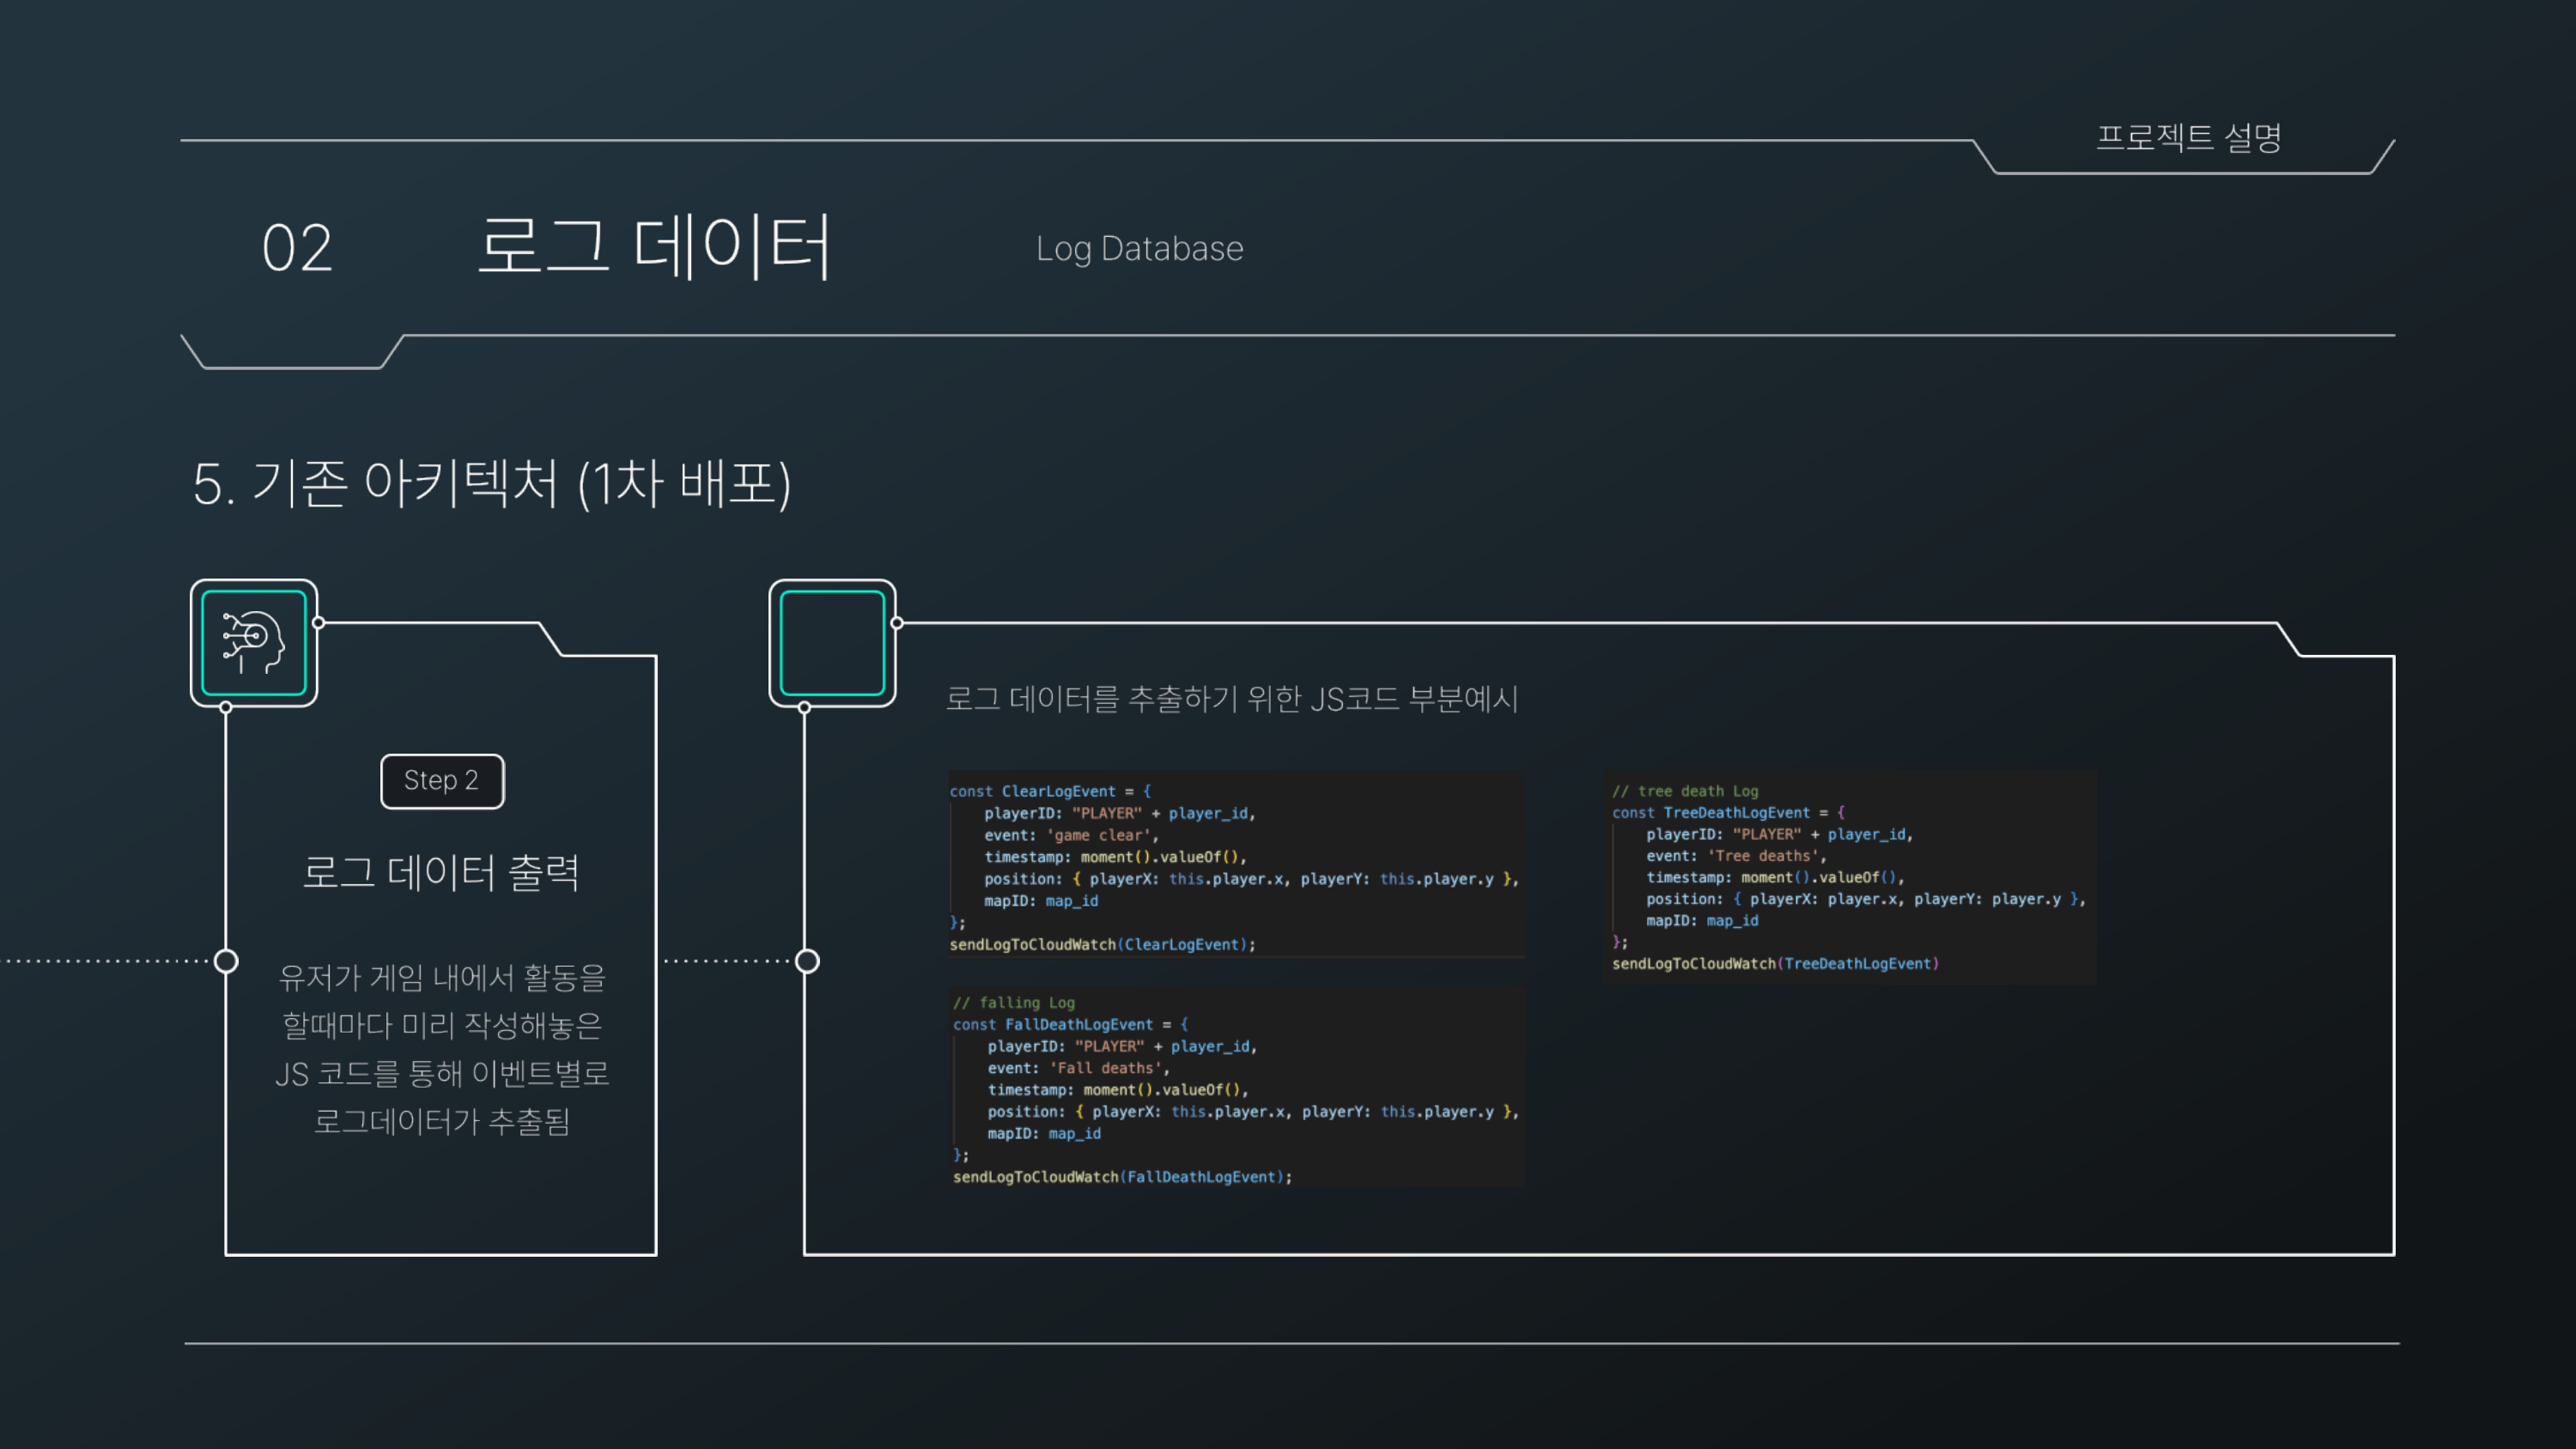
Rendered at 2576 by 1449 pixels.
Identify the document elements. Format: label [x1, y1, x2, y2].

picture [935, 665, 1558, 753]
text_box [223, 611, 286, 674]
text_box [918, 334, 2396, 370]
picture [1992, 102, 2360, 194]
picture [448, 163, 914, 374]
picture [170, 424, 854, 576]
picture [1023, 212, 1285, 304]
text_box [180, 139, 1988, 175]
picture [252, 826, 641, 943]
text_box [769, 579, 2396, 1257]
text_box [0, 949, 240, 974]
text_box [185, 1342, 2401, 1345]
text_box [948, 985, 1526, 1187]
text_box [665, 949, 821, 974]
picture [173, 162, 433, 353]
picture [262, 944, 647, 1175]
picture [362, 753, 526, 824]
text_box [0, 0, 2576, 1449]
text_box [2364, 139, 2396, 175]
text_box [180, 334, 444, 370]
text_box [1603, 769, 2097, 985]
text_box [190, 583, 658, 1257]
text_box [948, 770, 1526, 961]
